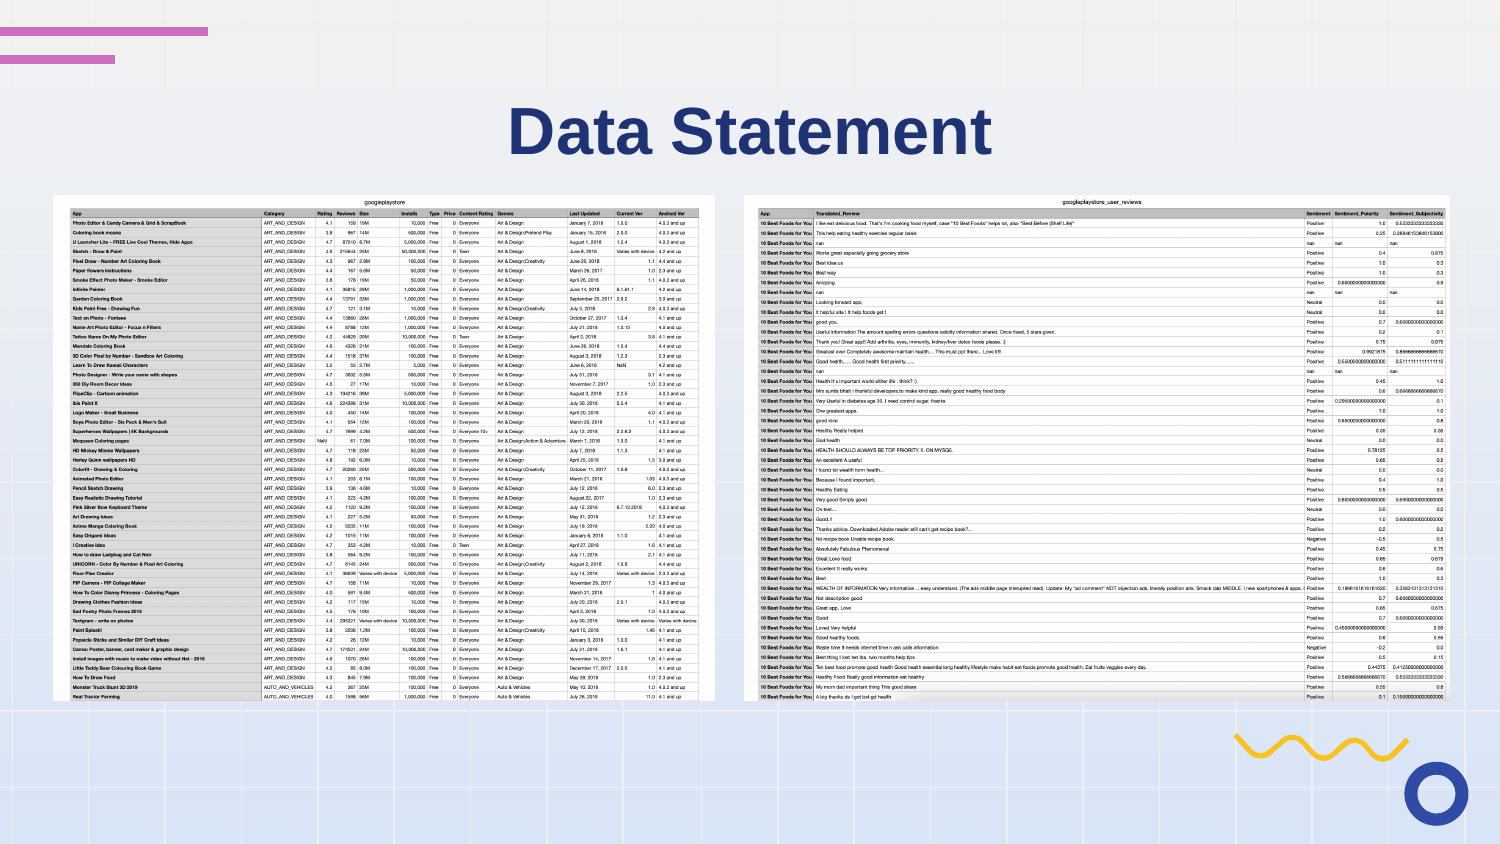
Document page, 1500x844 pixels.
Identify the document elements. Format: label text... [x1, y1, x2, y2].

picture [52, 194, 716, 701]
picture [744, 194, 1450, 701]
title Data Statement [118, 72, 1383, 167]
